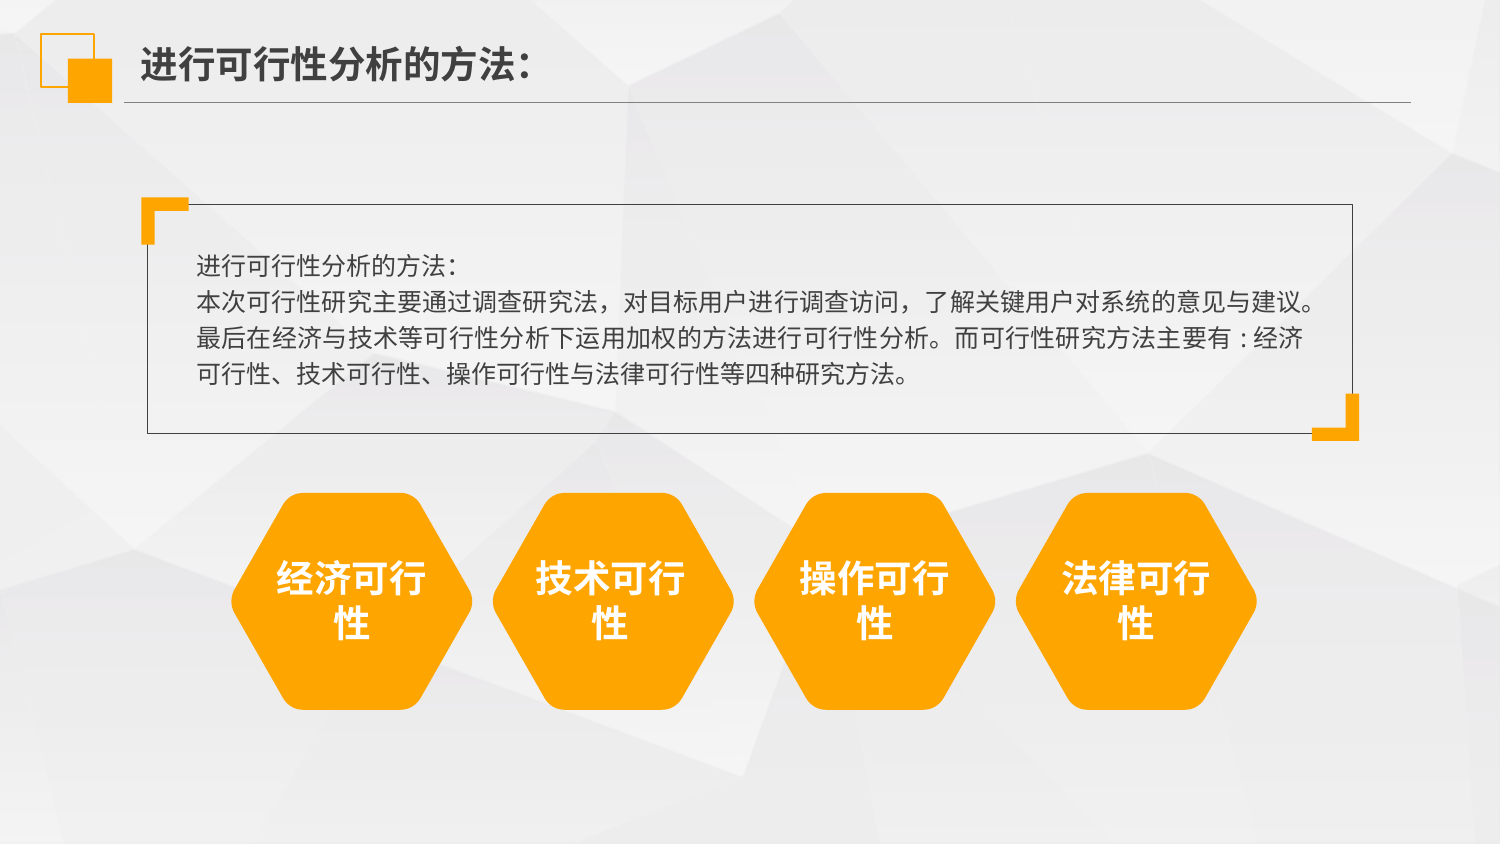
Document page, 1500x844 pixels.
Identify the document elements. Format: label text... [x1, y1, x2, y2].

text_box [1015, 492, 1257, 710]
text_box [145, 203, 1355, 436]
text_box 法律可行性 [1056, 555, 1216, 646]
text_box [231, 492, 473, 710]
text_box [492, 492, 734, 710]
picture [0, 0, 1500, 844]
text_box [139, 195, 191, 247]
text_box 进行可行性分析的方法： [140, 32, 629, 96]
text_box [1310, 392, 1361, 443]
text_box 技术可行性 [531, 555, 691, 646]
text_box [754, 492, 996, 710]
text_box 进行可行性分析的方法： 本次可行性研究主要通过调查研究法，对目标用户进行调查访问，了解关键用户对系统的意见与建议。最后在经济与技术等可行性分析下运用加权的方法进行可行性分析。而可行性研究方法主要有:经济可行性、技术可行性、操作可行性与法律可行性等四种研究方法。 [196, 244, 1304, 389]
text_box 操作可行性 [795, 555, 955, 646]
text_box 经济可行性 [272, 555, 432, 646]
